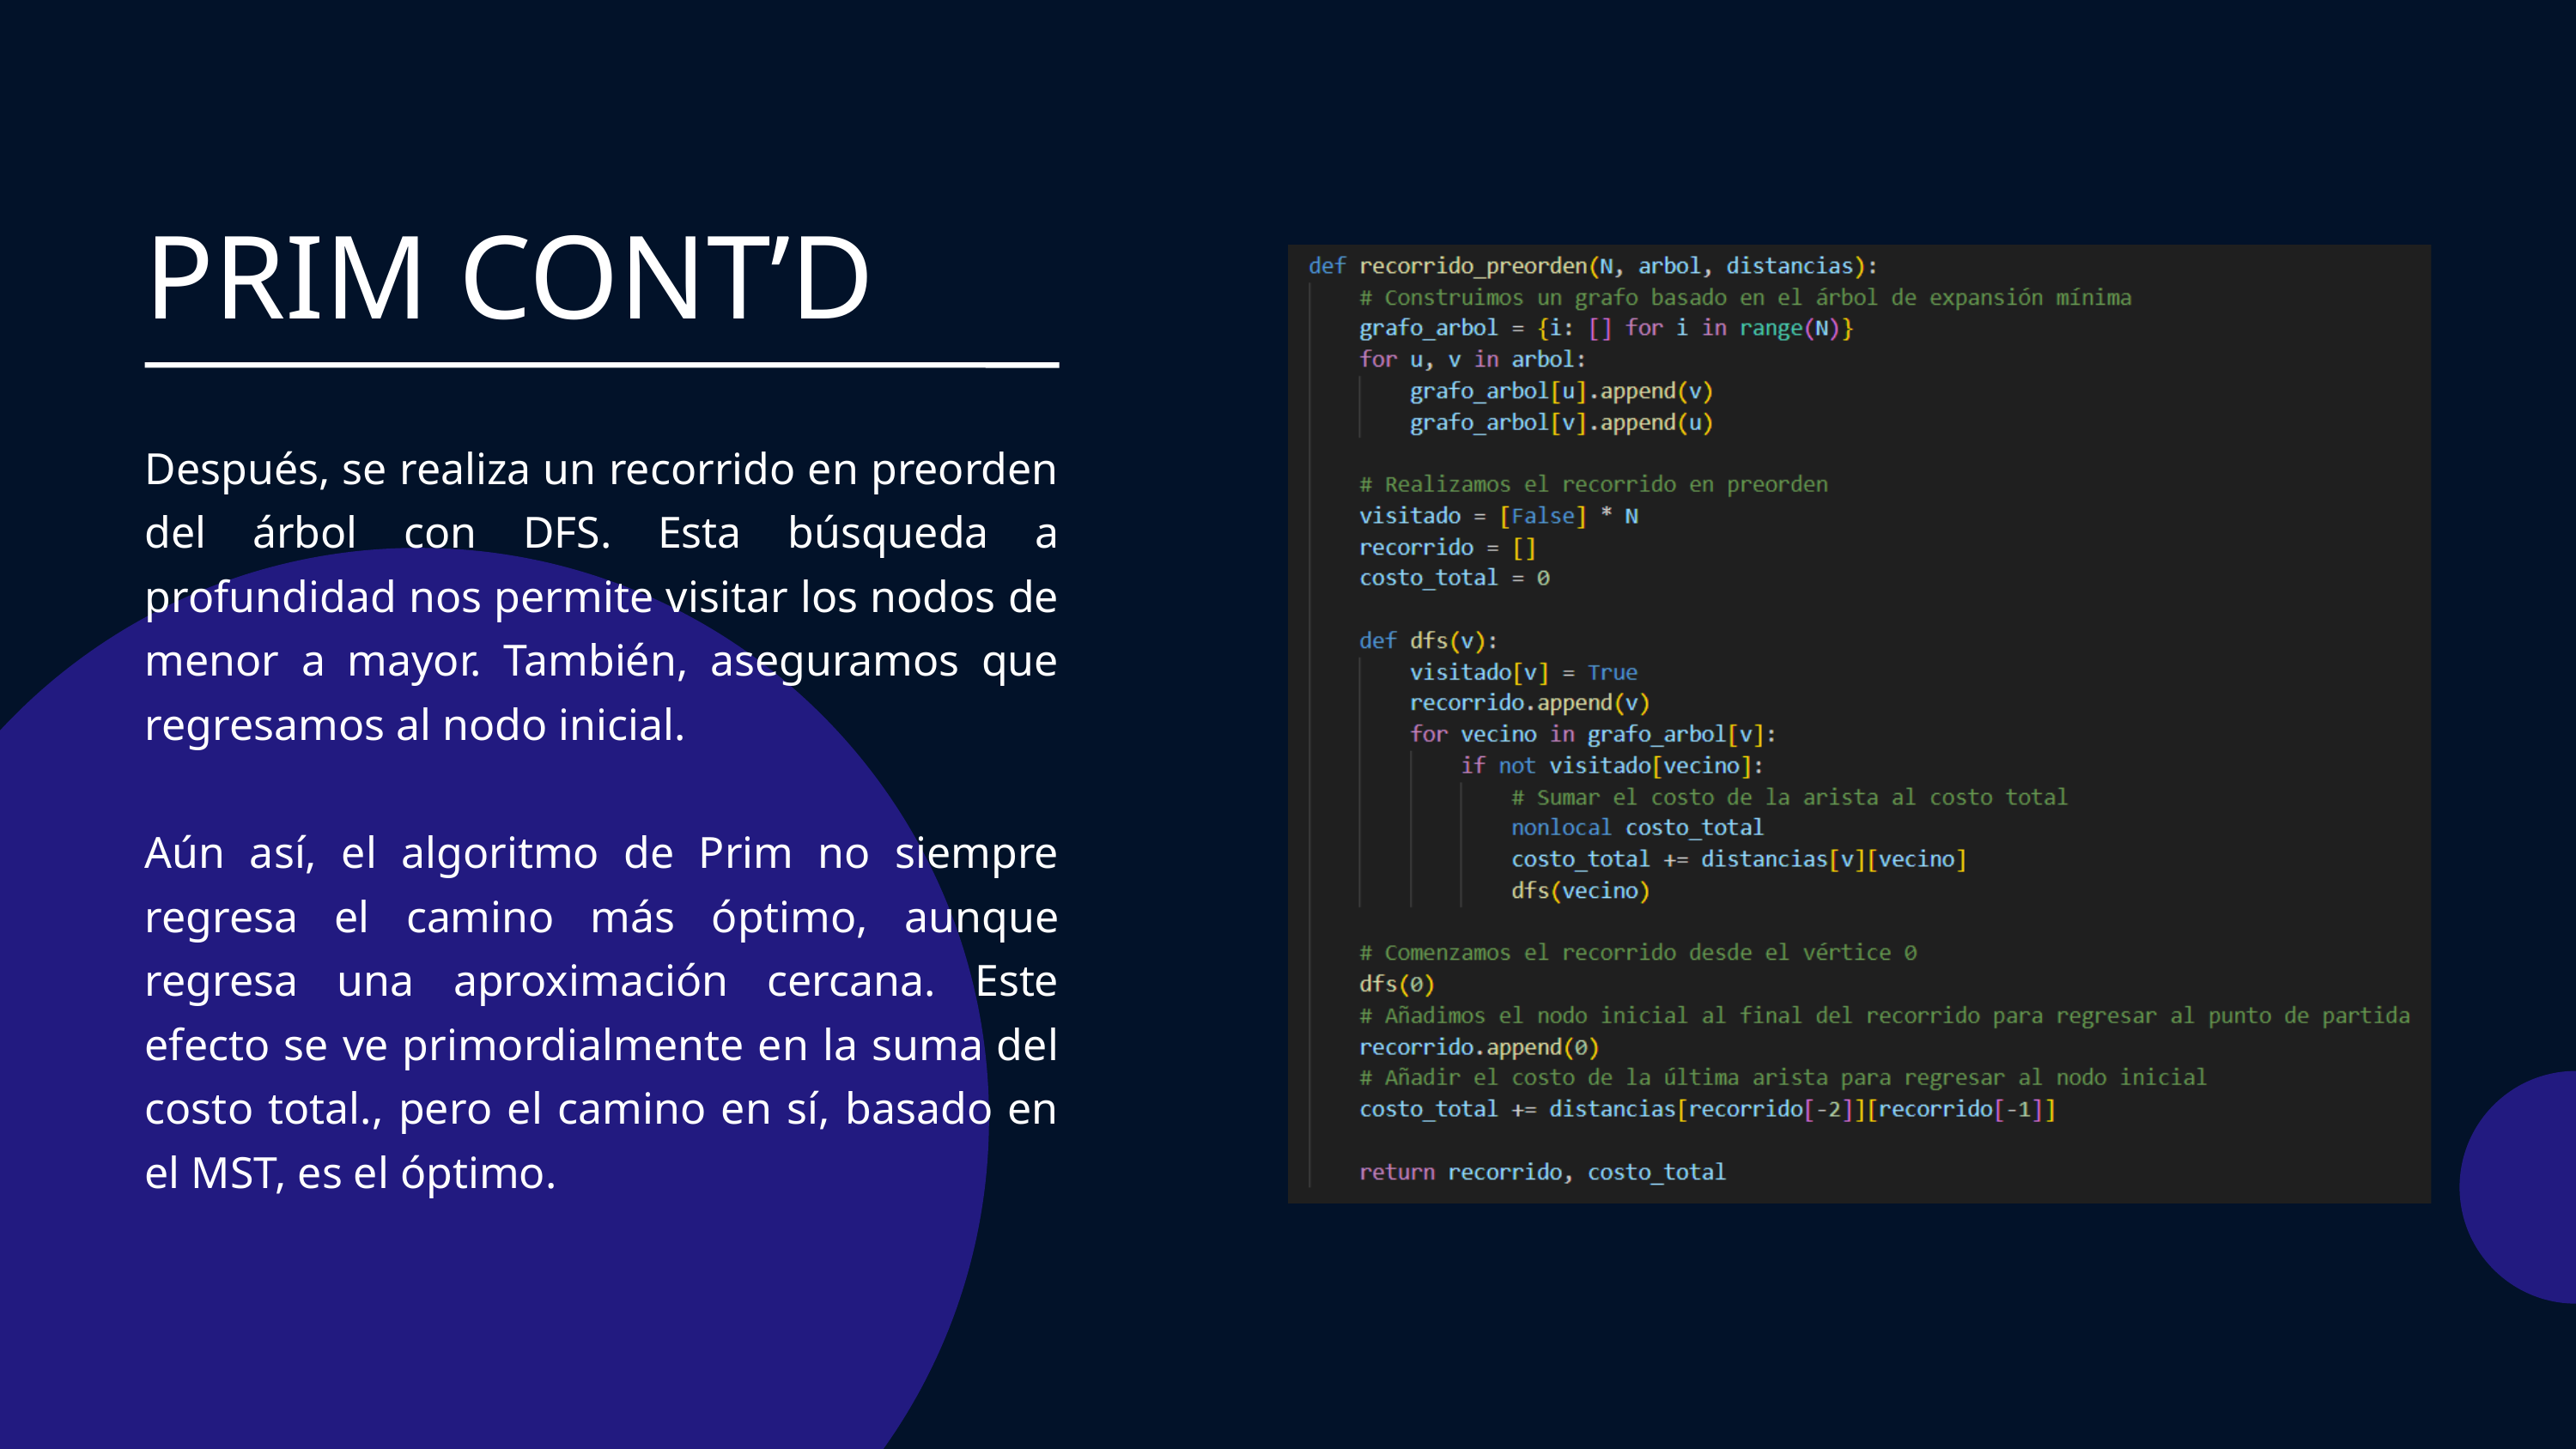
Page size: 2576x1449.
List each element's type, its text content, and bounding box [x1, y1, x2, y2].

text_box Después, se realiza un recorrido en preorden del árbol con DFS. Esta búsqueda a profundidad nos permite visitar los nodos de menor a mayor. También, aseguramos que regresamos al nodo inicial. Aún así, el algoritmo de Prim no siempre regresa el camino más óptimo, aunque regresa una aproximación cercana. Este efecto se ve primordialmente en la suma del costo total., pero el camino en sí, basado en el MST, es el óptimo. [144, 428, 1060, 1197]
text_box [1288, 245, 2432, 1204]
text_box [2459, 1070, 2576, 1304]
text_box PRIM CONT’D [144, 201, 1136, 343]
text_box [0, 547, 990, 1449]
